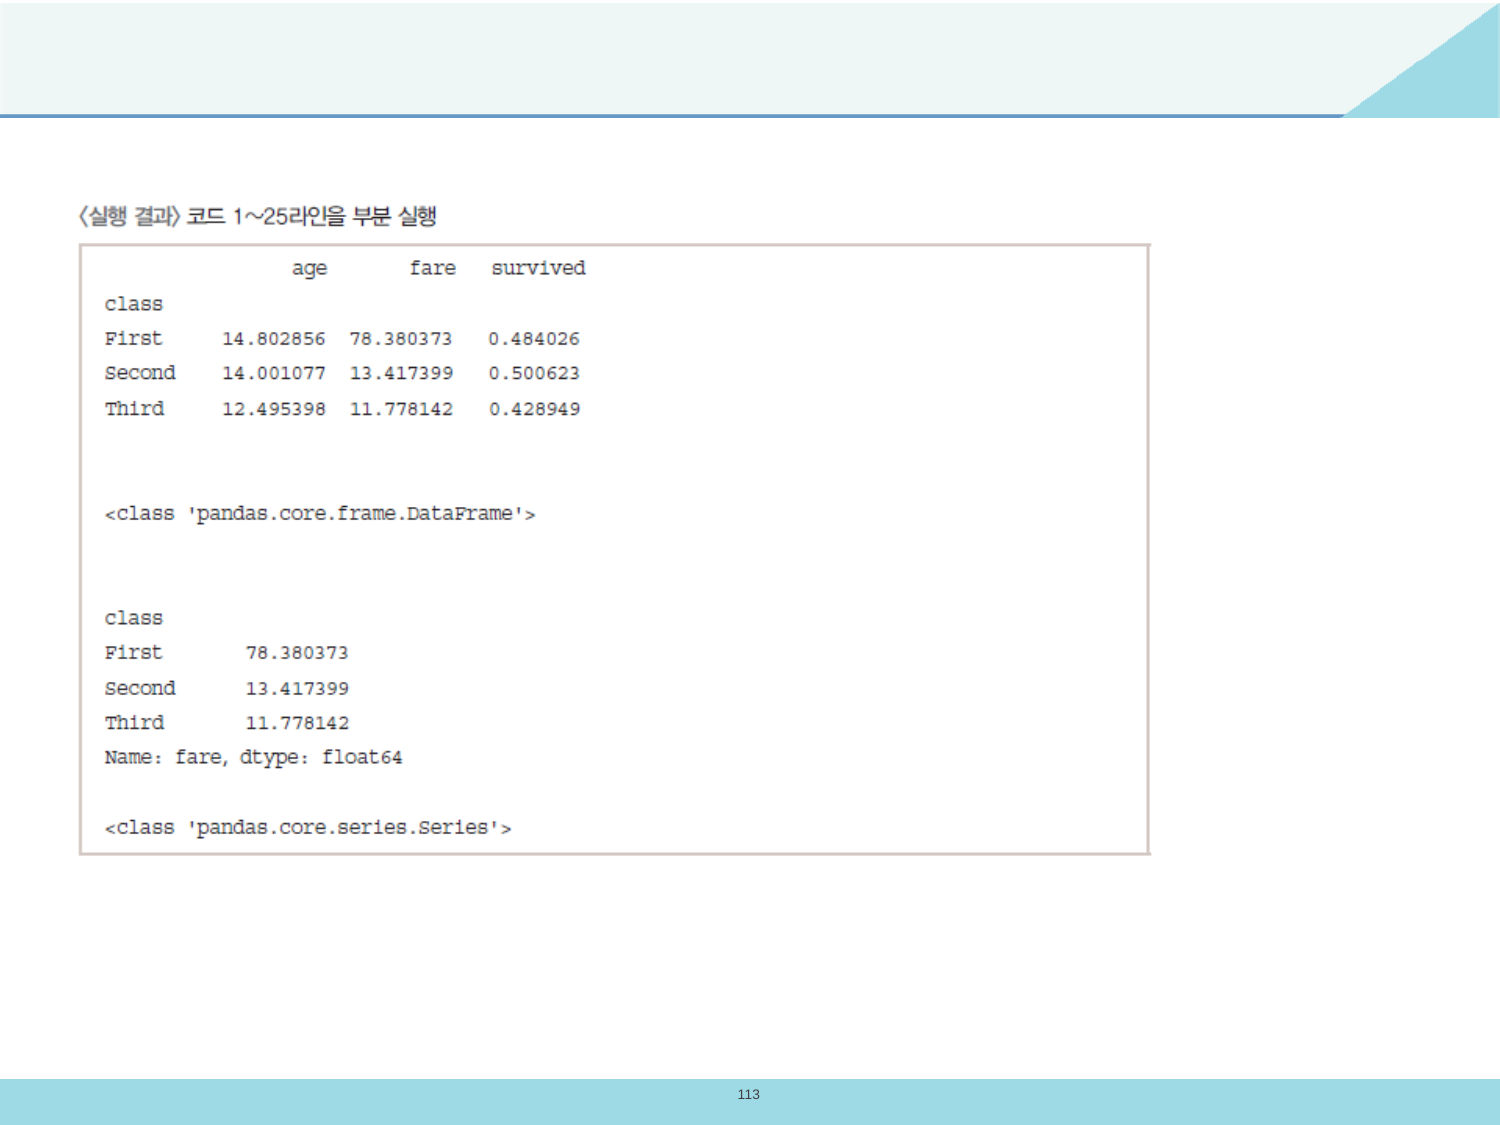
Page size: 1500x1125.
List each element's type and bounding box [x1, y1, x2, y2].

picture [76, 160, 1164, 870]
picture [0, 3, 1500, 118]
picture [0, 1079, 1500, 1125]
